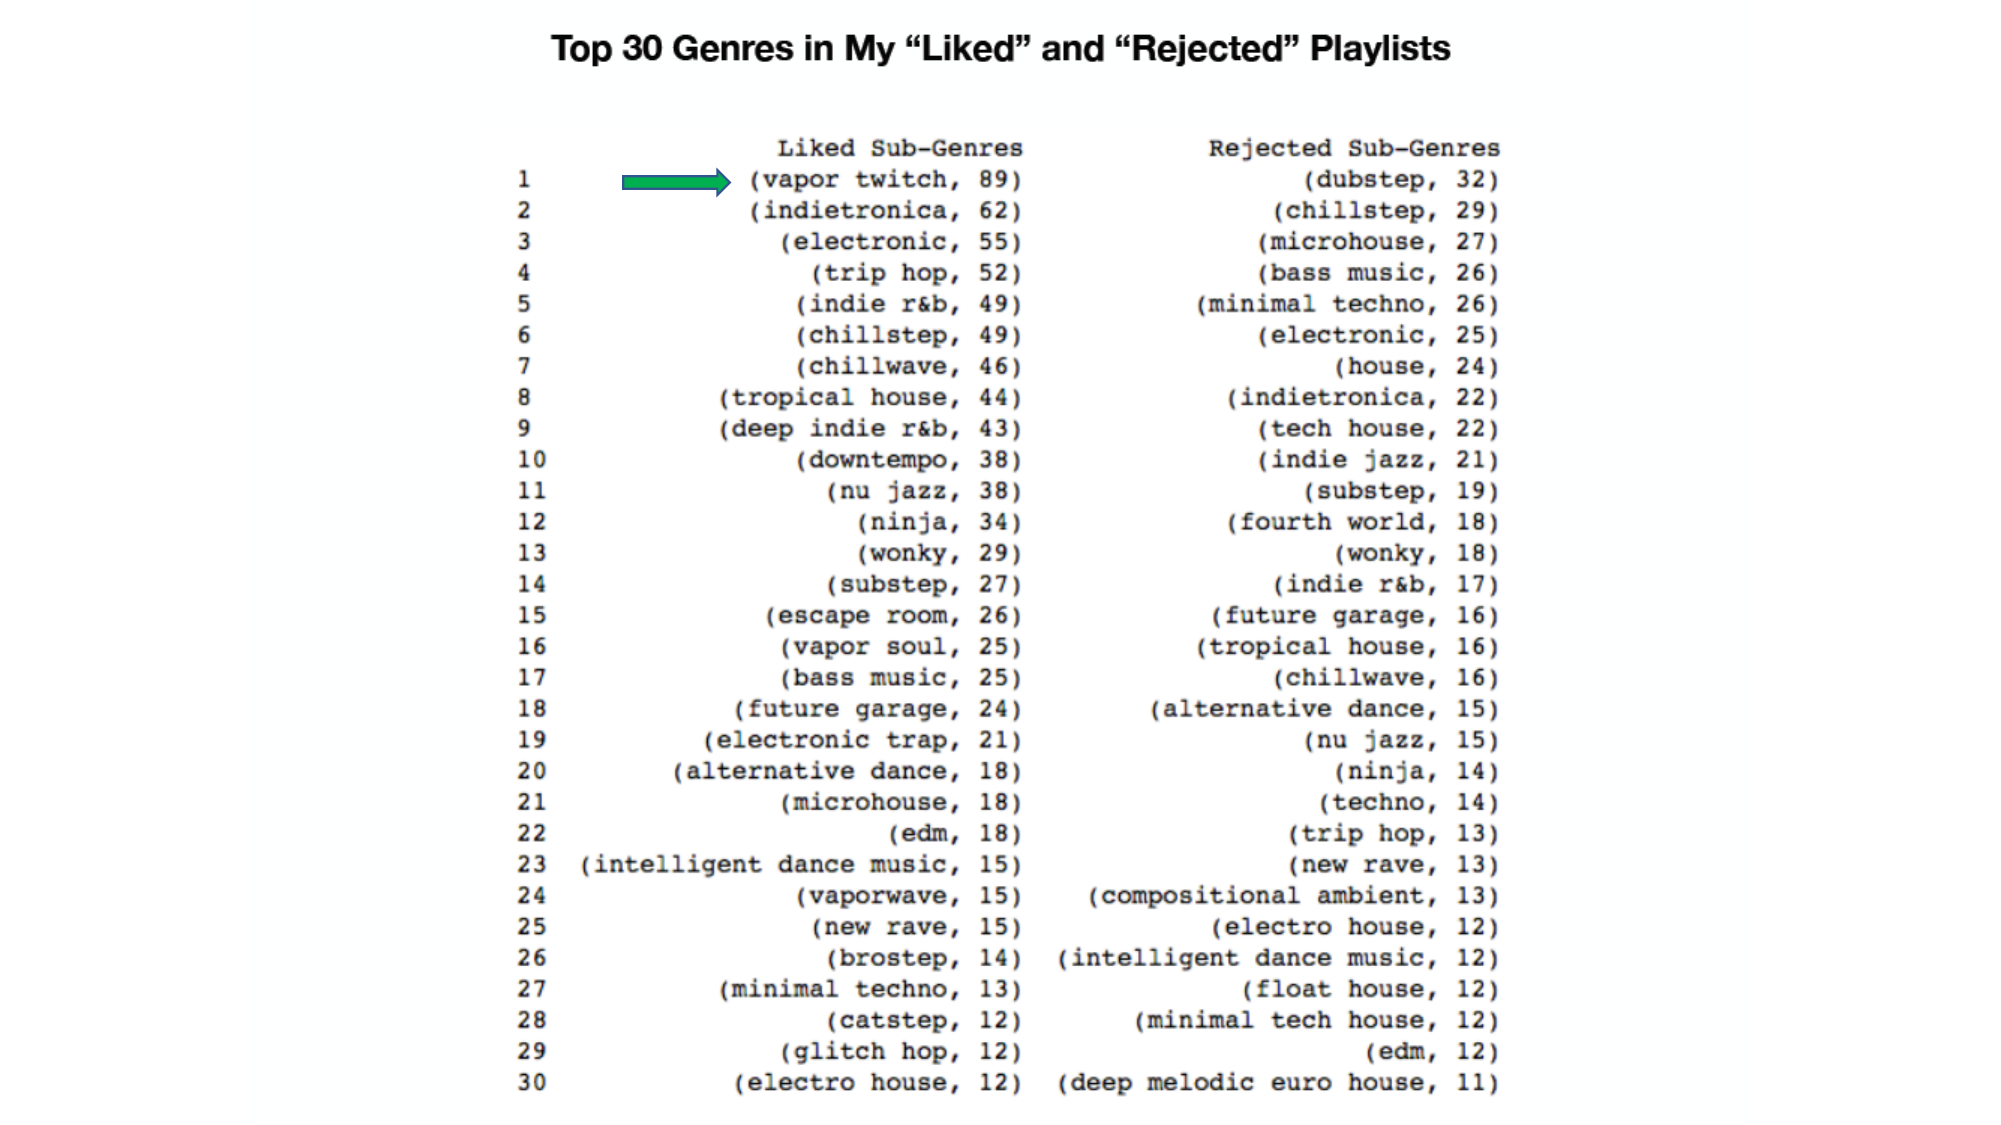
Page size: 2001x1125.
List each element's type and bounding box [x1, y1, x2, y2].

picture [248, 0, 1752, 1125]
